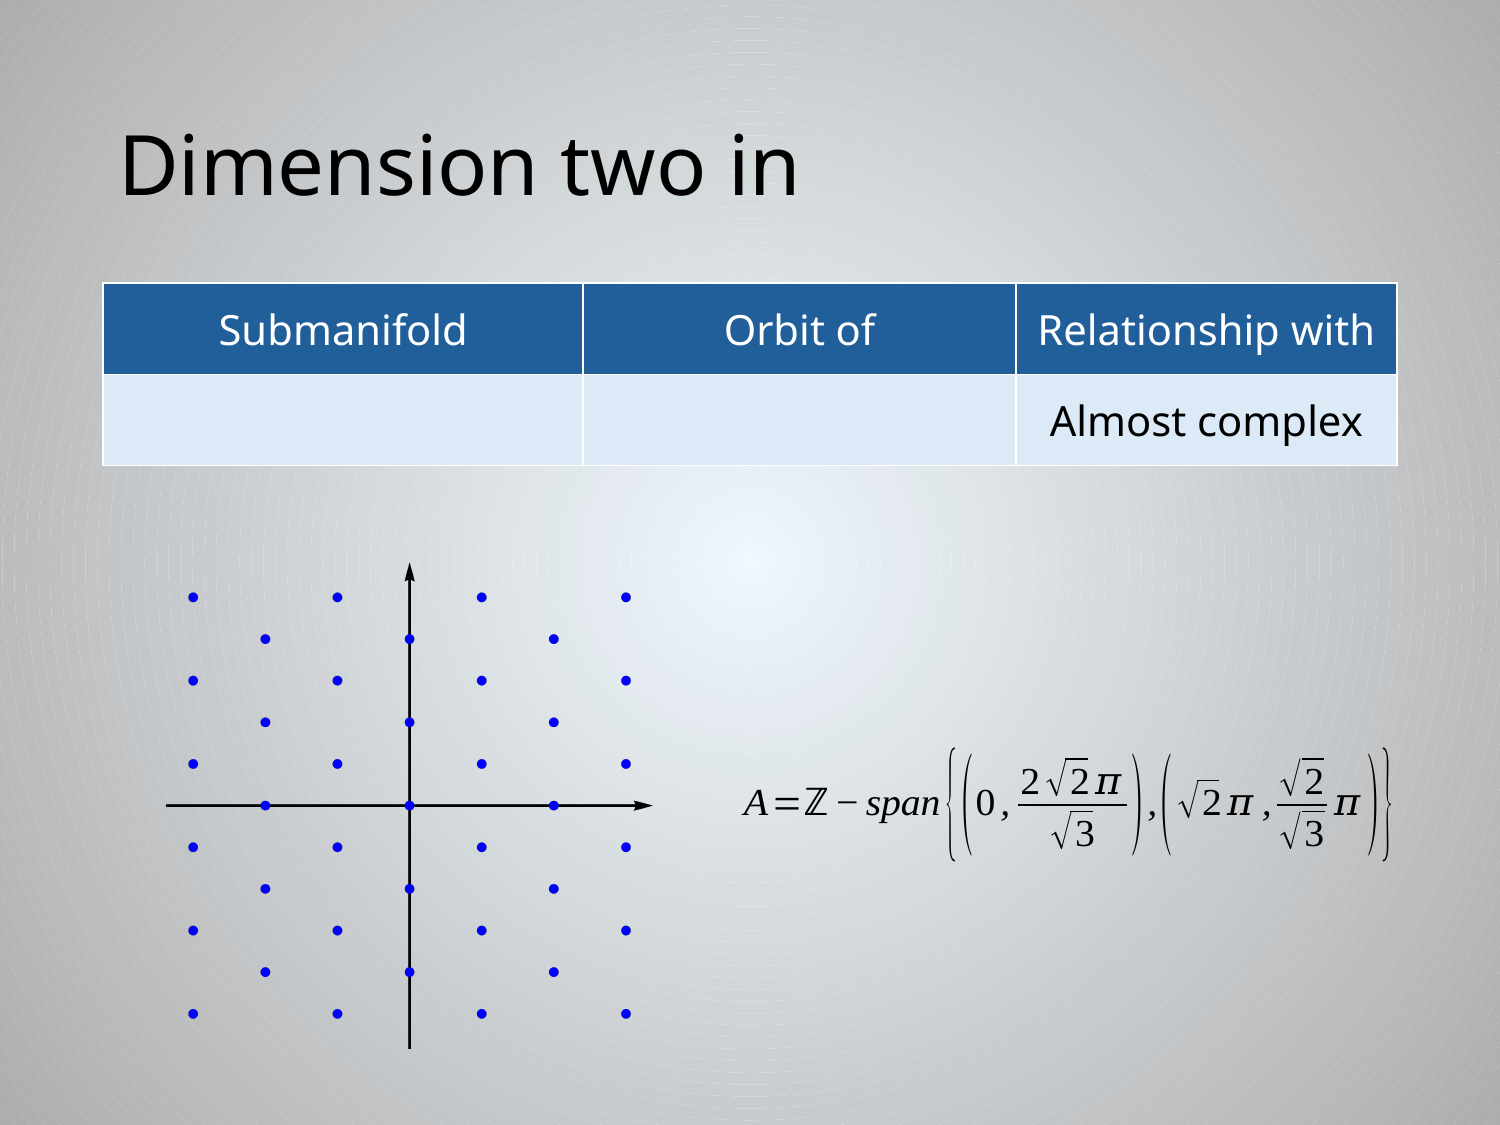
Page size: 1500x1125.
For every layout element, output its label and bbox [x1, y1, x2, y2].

picture [165, 561, 653, 1049]
